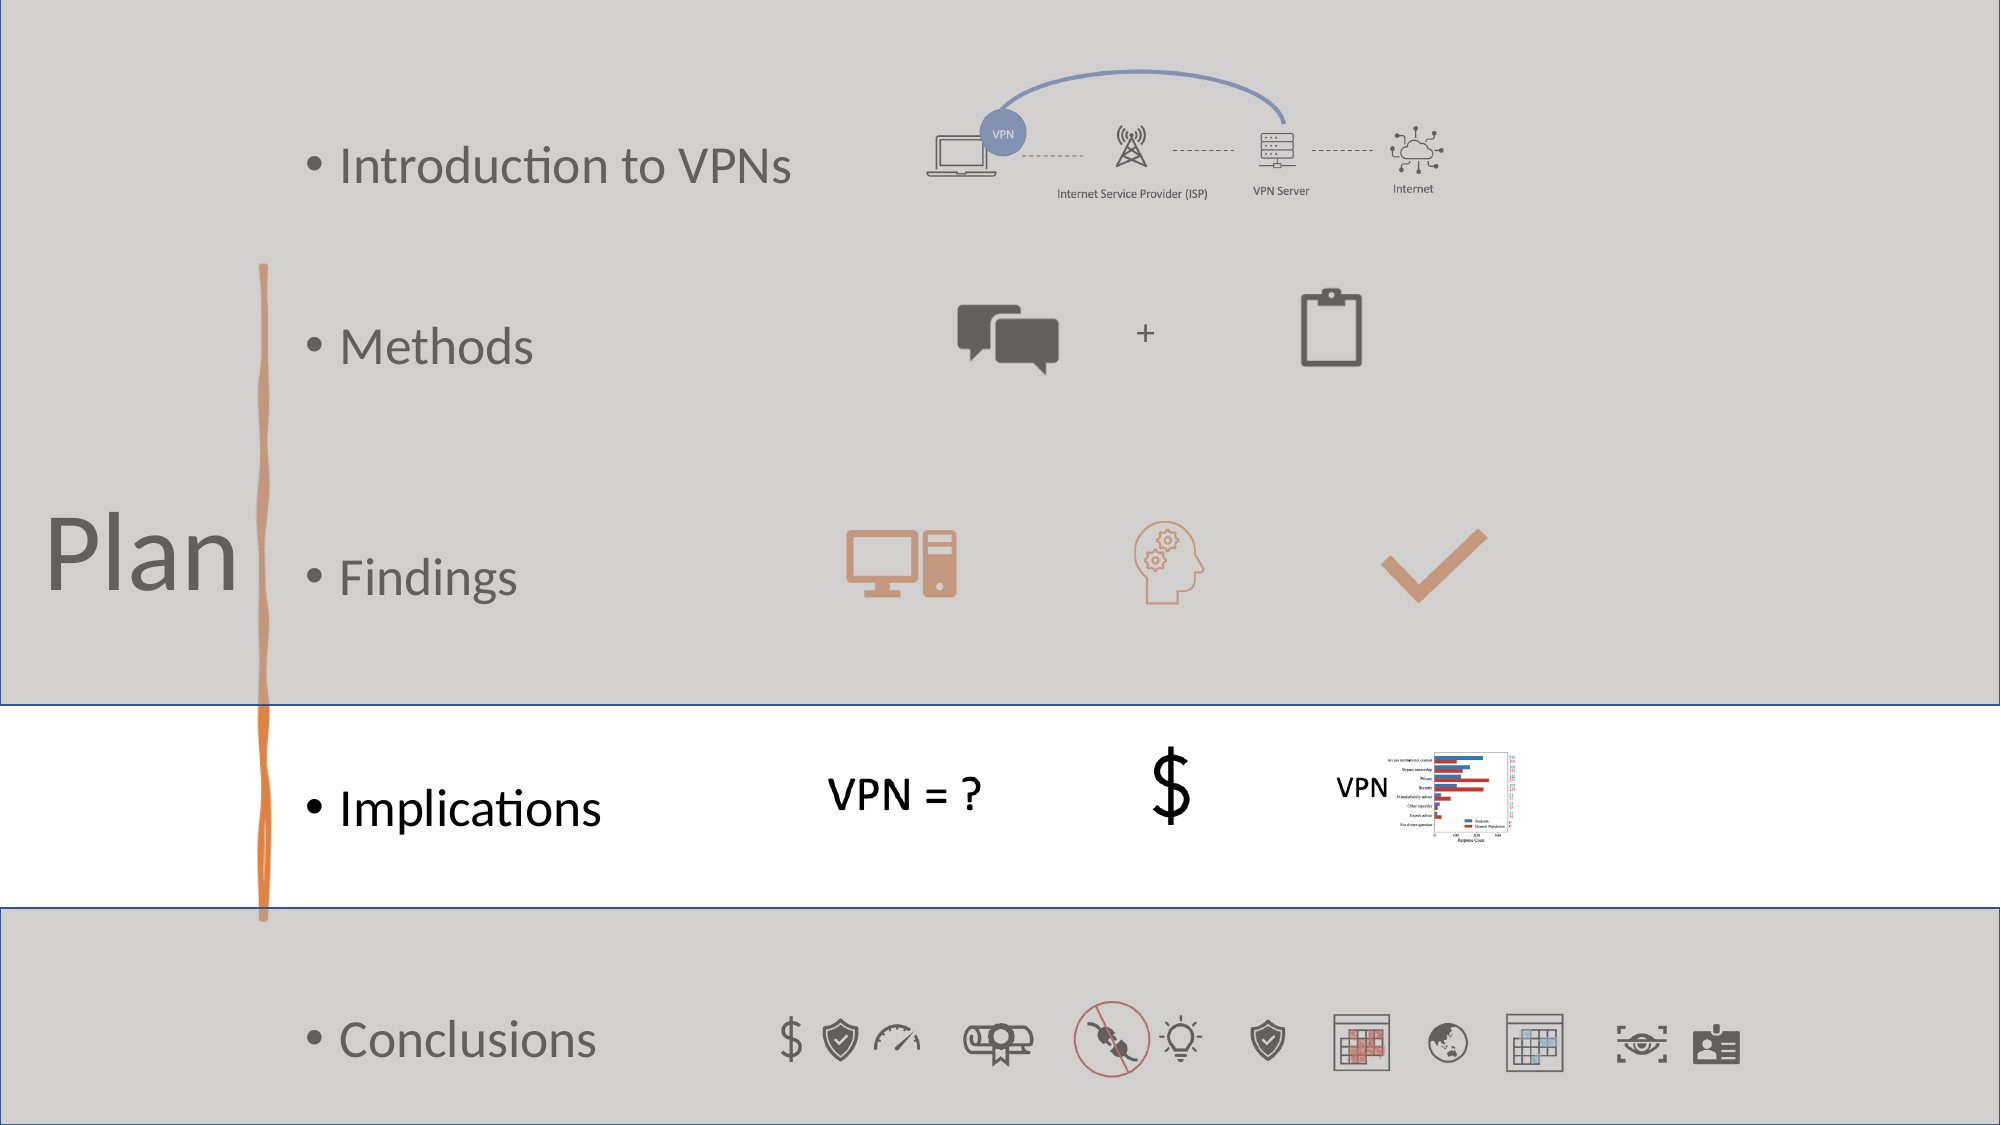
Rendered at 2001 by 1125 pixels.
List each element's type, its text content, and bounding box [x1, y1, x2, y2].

list Introduction to VPNs Methods Findings Implications Conclusions [291, 706, 1592, 907]
text_box [0, 907, 2000, 1125]
picture [785, 733, 1042, 858]
picture [1321, 724, 1543, 852]
picture [820, 499, 1509, 636]
picture [757, 984, 1205, 1104]
picture [906, 57, 1479, 224]
picture [236, 249, 291, 933]
picture [1121, 722, 1229, 852]
picture [1224, 1001, 1405, 1087]
picture [1580, 992, 1751, 1091]
picture [1273, 269, 1408, 389]
text_box [0, 0, 2000, 706]
picture [913, 265, 1097, 428]
picture [1410, 999, 1577, 1086]
